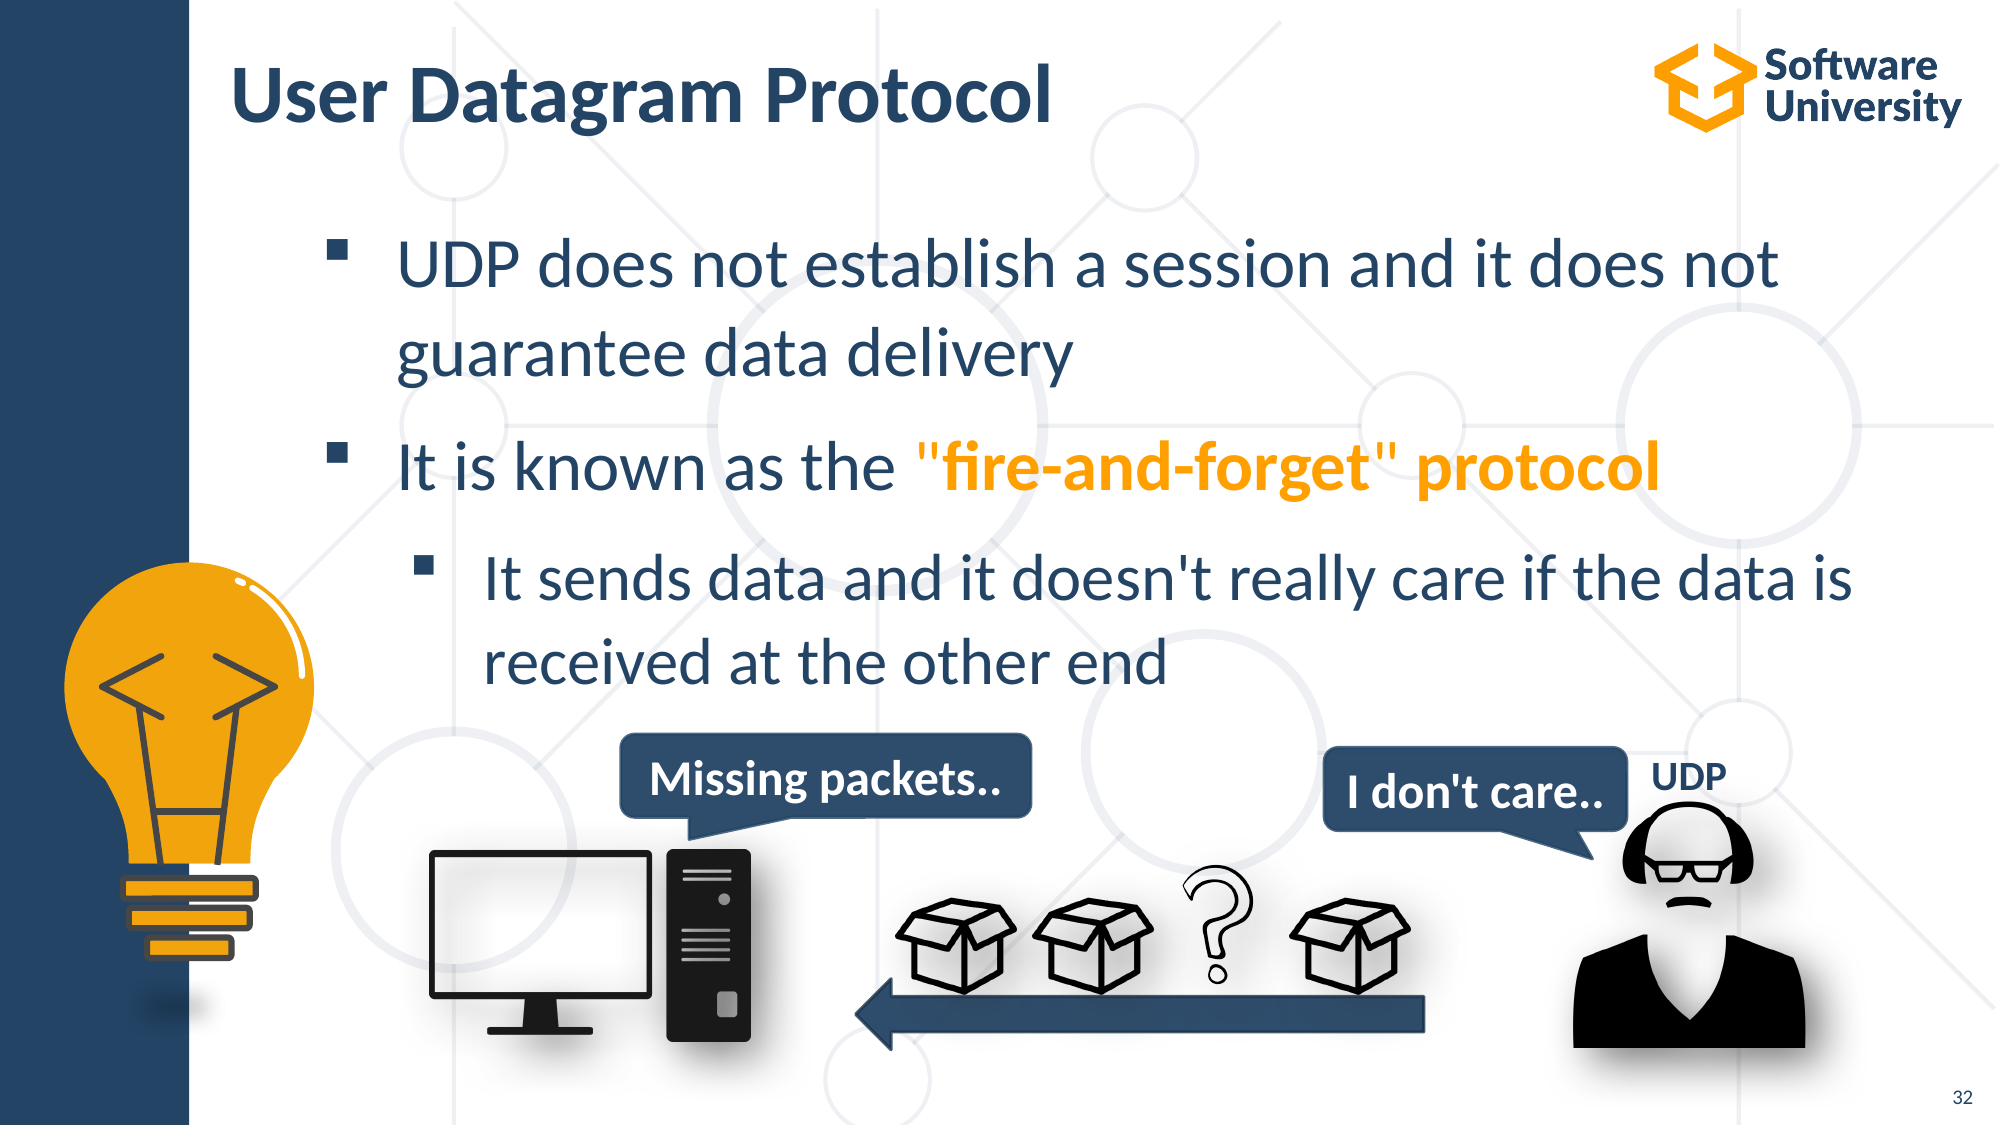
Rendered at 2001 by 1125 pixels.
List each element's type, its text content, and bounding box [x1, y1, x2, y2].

title User Datagram Protocol [212, 16, 1628, 162]
text_box Missing packets.. [618, 732, 1034, 842]
picture [429, 849, 751, 1042]
picture [1289, 884, 1411, 1007]
text_box [853, 989, 894, 1052]
text_box I don't care.. [1322, 745, 1629, 847]
list UDP does not establish a session and it does not guarantee data delivery It is known as the "fire-and-forget" protocol It sends data and it doesn't really care if the data is received at the other end [303, 206, 1997, 1117]
picture [895, 884, 1017, 1007]
picture [1641, 31, 1973, 145]
picture [1563, 798, 1815, 1050]
picture [1032, 855, 1286, 1007]
text_box UDP [1636, 741, 1743, 781]
slide_number 32 [1927, 1067, 1989, 1117]
